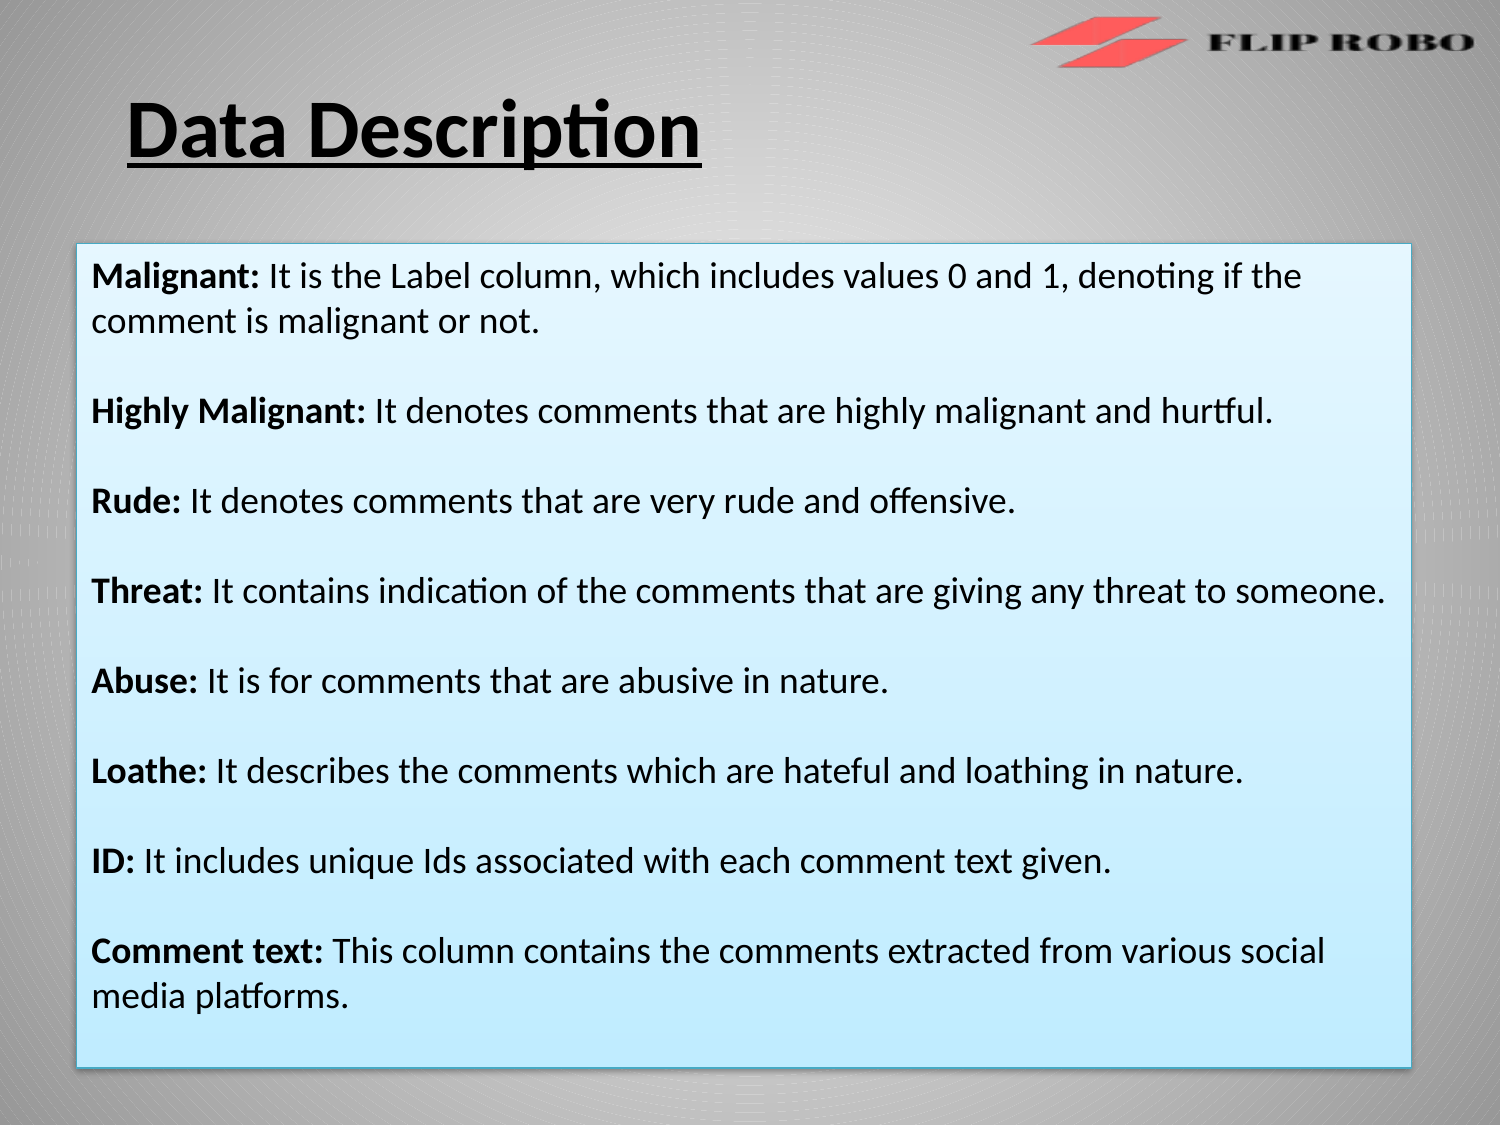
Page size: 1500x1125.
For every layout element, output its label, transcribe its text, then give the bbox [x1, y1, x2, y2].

text_box Malignant: It is the Label column, which includes values 0 and 1, denoting if the comment is malignant or not. Highly Malignant: It denotes comments that are highly malignant and hurtful. Rude: It denotes comments that are very rude and offensive. Threat: It contains indication of the comments that are giving any threat to someone. Abuse: It is for comments that are abusive in nature. Loathe: It describes the comments which are hateful and loathing in nature. ID: It includes unique Ids associated with each comment text given. Comment text: This column contains the comments extracted from various social media platforms. [76, 243, 1412, 1069]
picture [962, 0, 1500, 196]
text_box Data Description [112, 66, 833, 182]
